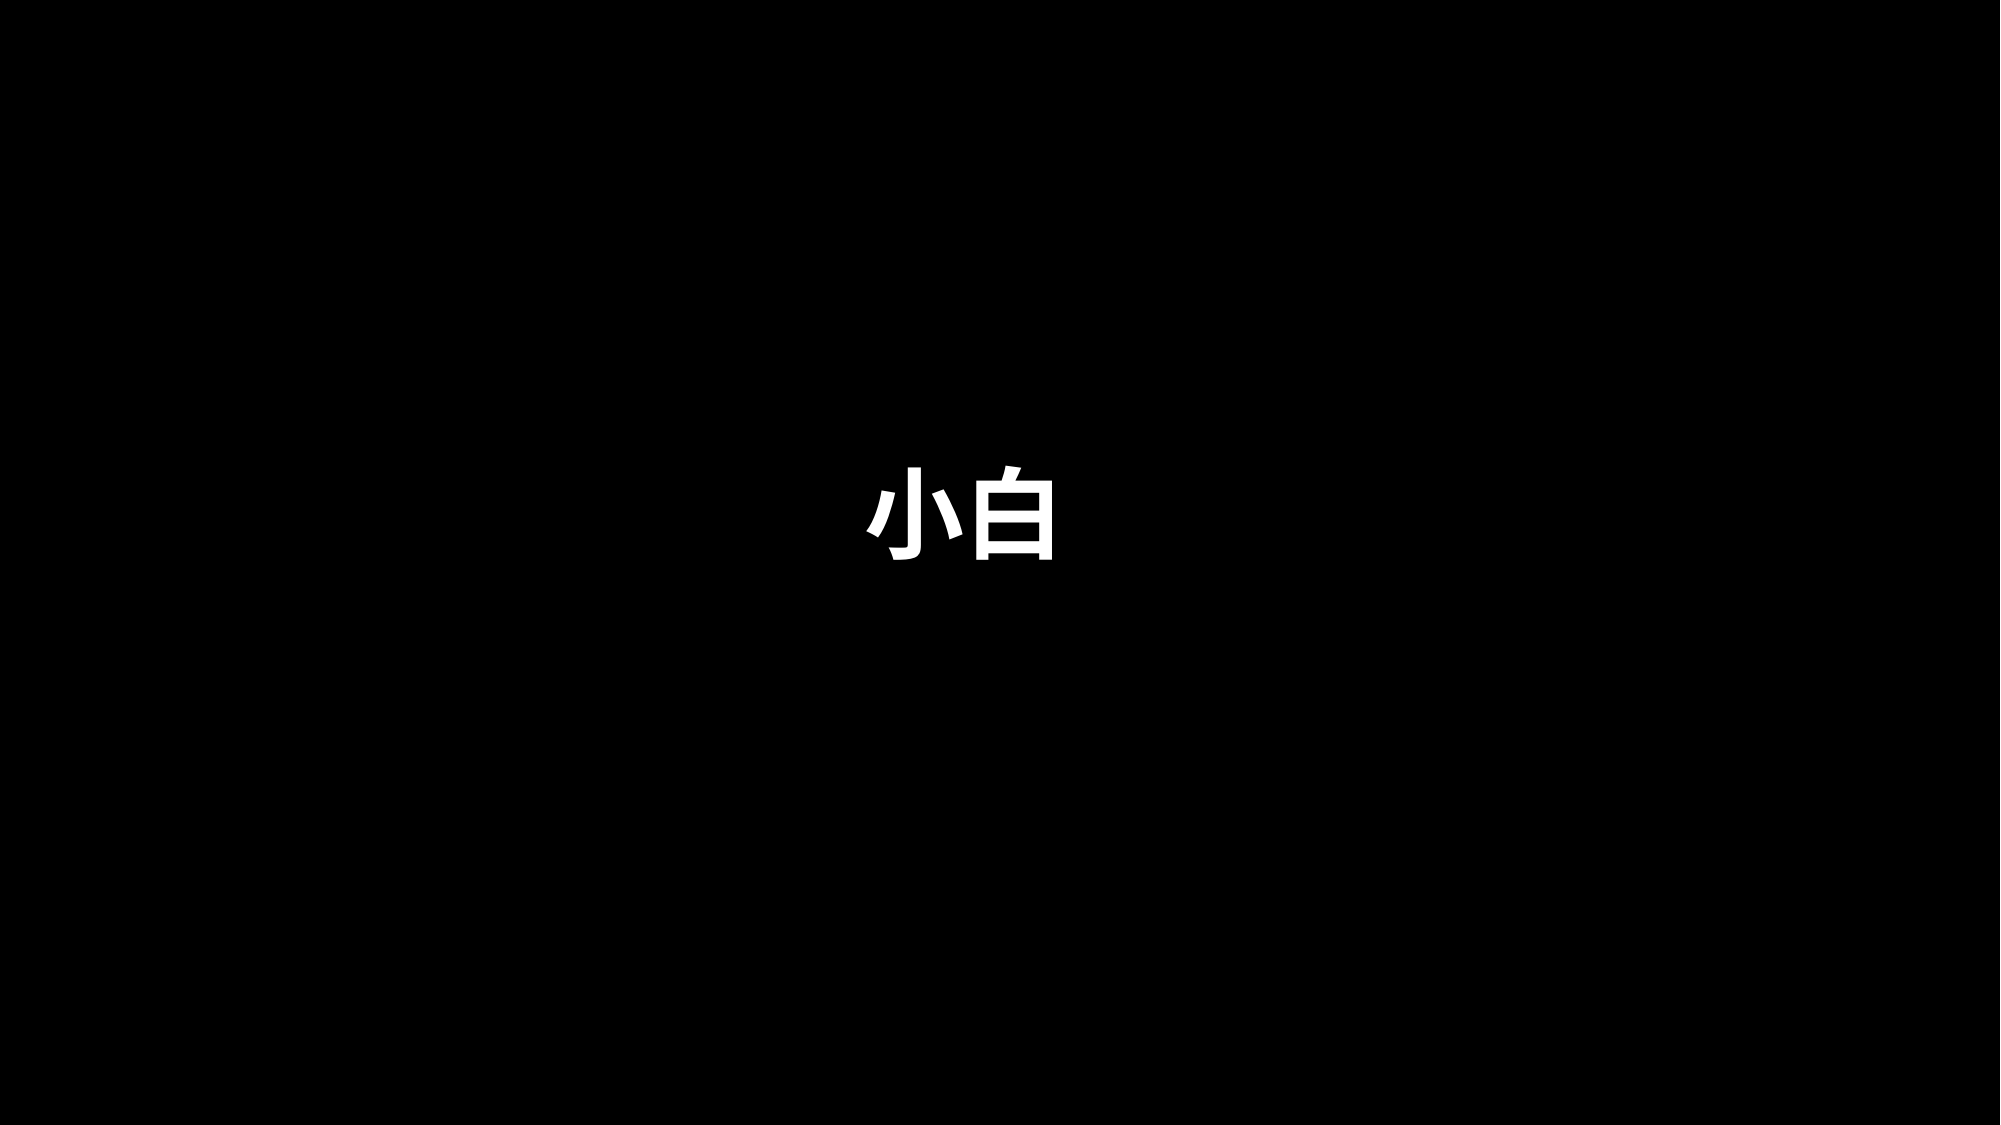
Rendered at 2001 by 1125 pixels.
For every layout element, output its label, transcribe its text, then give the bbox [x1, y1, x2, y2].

text_box 小白 [849, 444, 1193, 580]
